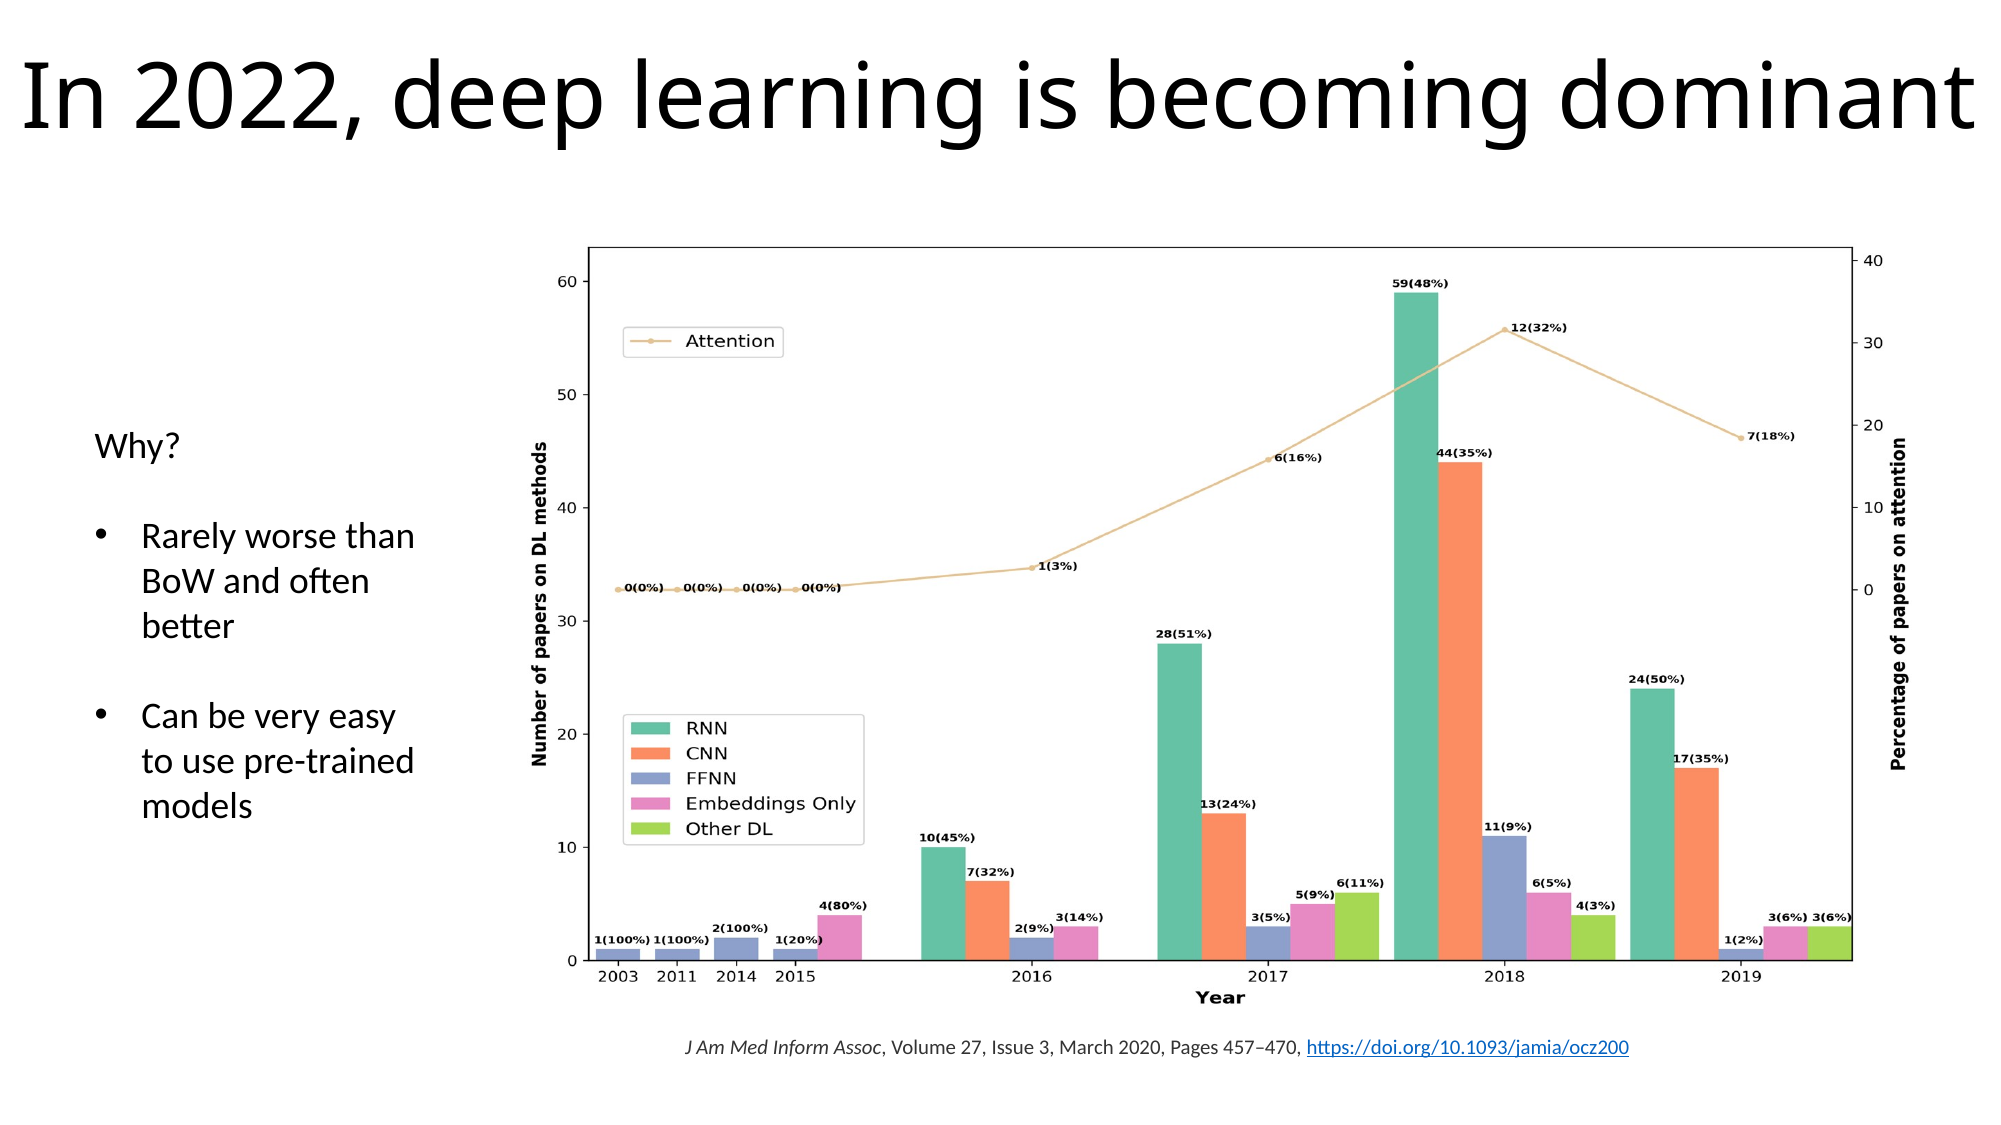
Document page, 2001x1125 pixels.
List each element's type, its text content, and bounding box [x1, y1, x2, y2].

text_box J Am Med Inform Assoc, Volume 27, Issue 3, March 2020, Pages 457–470, https://doi.org/10.1093/jamia/ocz200 [527, 1011, 1787, 1082]
picture [527, 243, 1912, 1007]
title In 2022, deep learning is becoming dominant [0, 41, 2000, 260]
text_box Why? Rarely worse than BoW and often better Can be very easy to use pre-trained models [79, 413, 448, 833]
